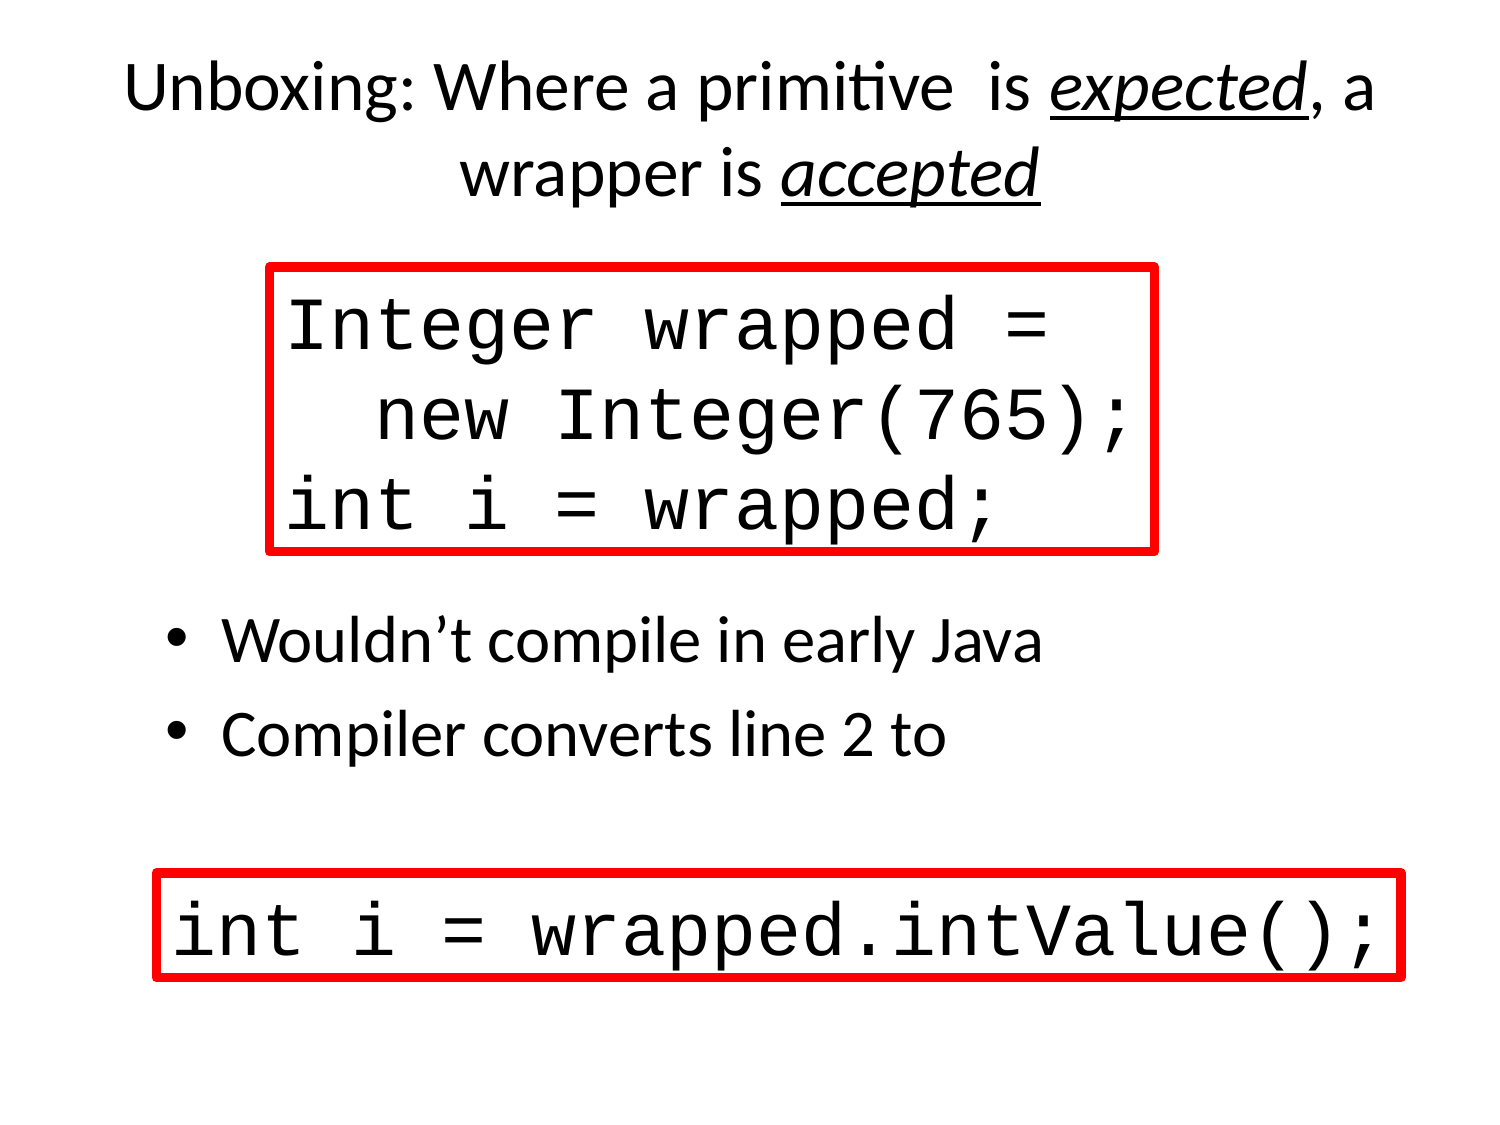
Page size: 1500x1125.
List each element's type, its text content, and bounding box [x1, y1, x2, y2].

list Wouldn’t compile in early Java Compiler converts line 2 to [150, 588, 1500, 801]
text_box Integer wrapped = new Integer(765); int i = wrapped; [269, 266, 1155, 552]
text_box int i = wrapped.intValue(); [156, 872, 1401, 978]
title Unboxing: Where a primitive is expected, a wrapper is accepted [75, 31, 1425, 219]
